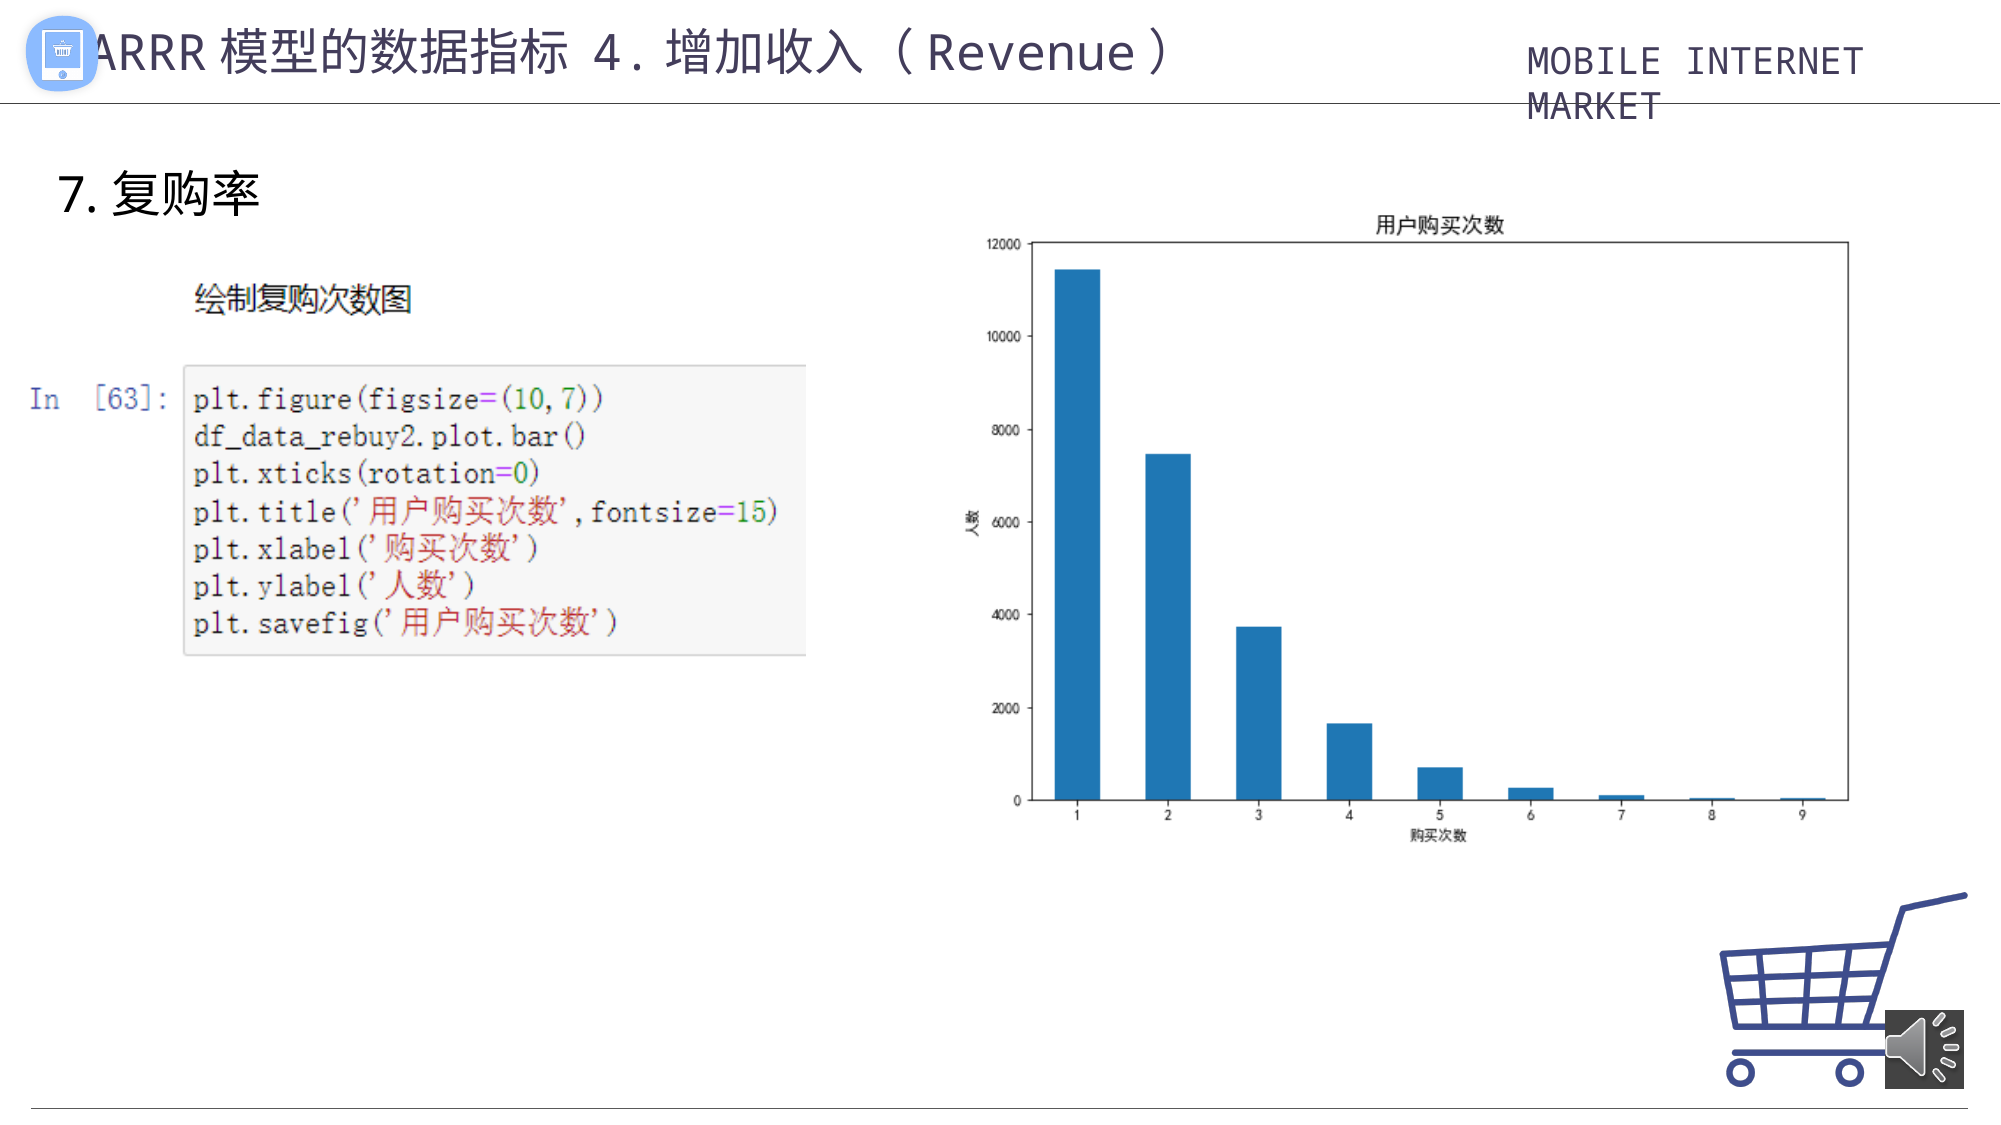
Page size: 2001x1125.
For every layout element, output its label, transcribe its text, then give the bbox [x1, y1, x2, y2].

picture [42, 29, 83, 81]
text_box [24, 14, 100, 93]
text_box AARRR模型的数据指标 4.增加收入（Revenue） [82, 13, 1214, 89]
text_box 7.复购率 [42, 154, 900, 230]
text_box MOBILE INTERNET MARKET [1512, 29, 2000, 103]
picture [900, 154, 1968, 1090]
text_box MOBILE INTERNET MARKET [1512, 104, 2000, 135]
picture [30, 261, 806, 697]
